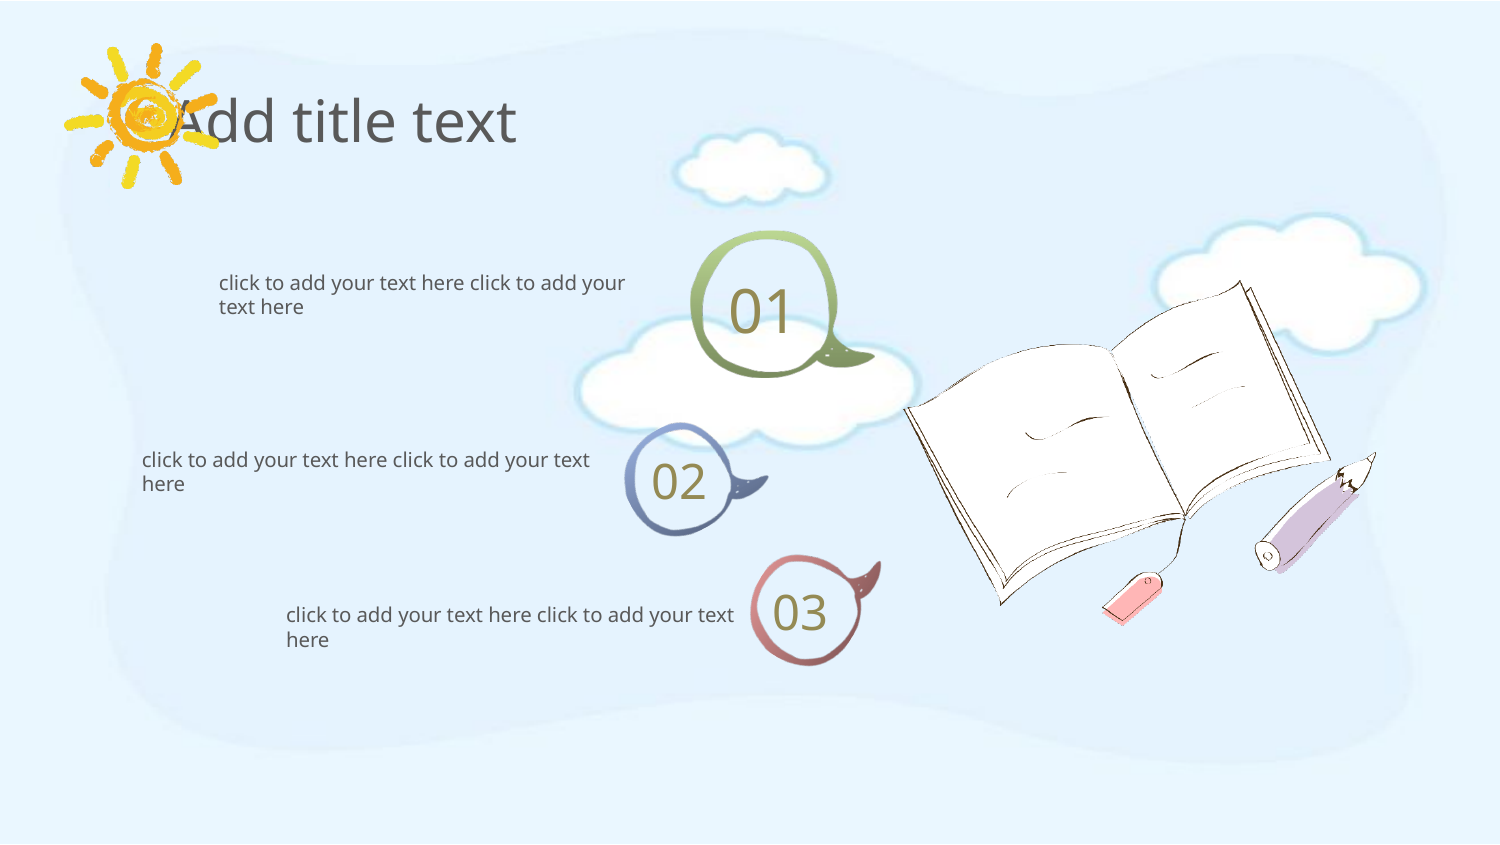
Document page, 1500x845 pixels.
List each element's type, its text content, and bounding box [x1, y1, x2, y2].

text_box Add title text [224, 76, 532, 161]
picture [0, 1, 1500, 844]
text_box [756, 530, 867, 667]
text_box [622, 418, 759, 528]
text_box click to add your text here click to add your text here [271, 595, 751, 659]
text_box click to add your text here click to add your text here [127, 439, 617, 504]
text_box click to add your text here click to add your text here [204, 262, 679, 326]
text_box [690, 229, 875, 378]
